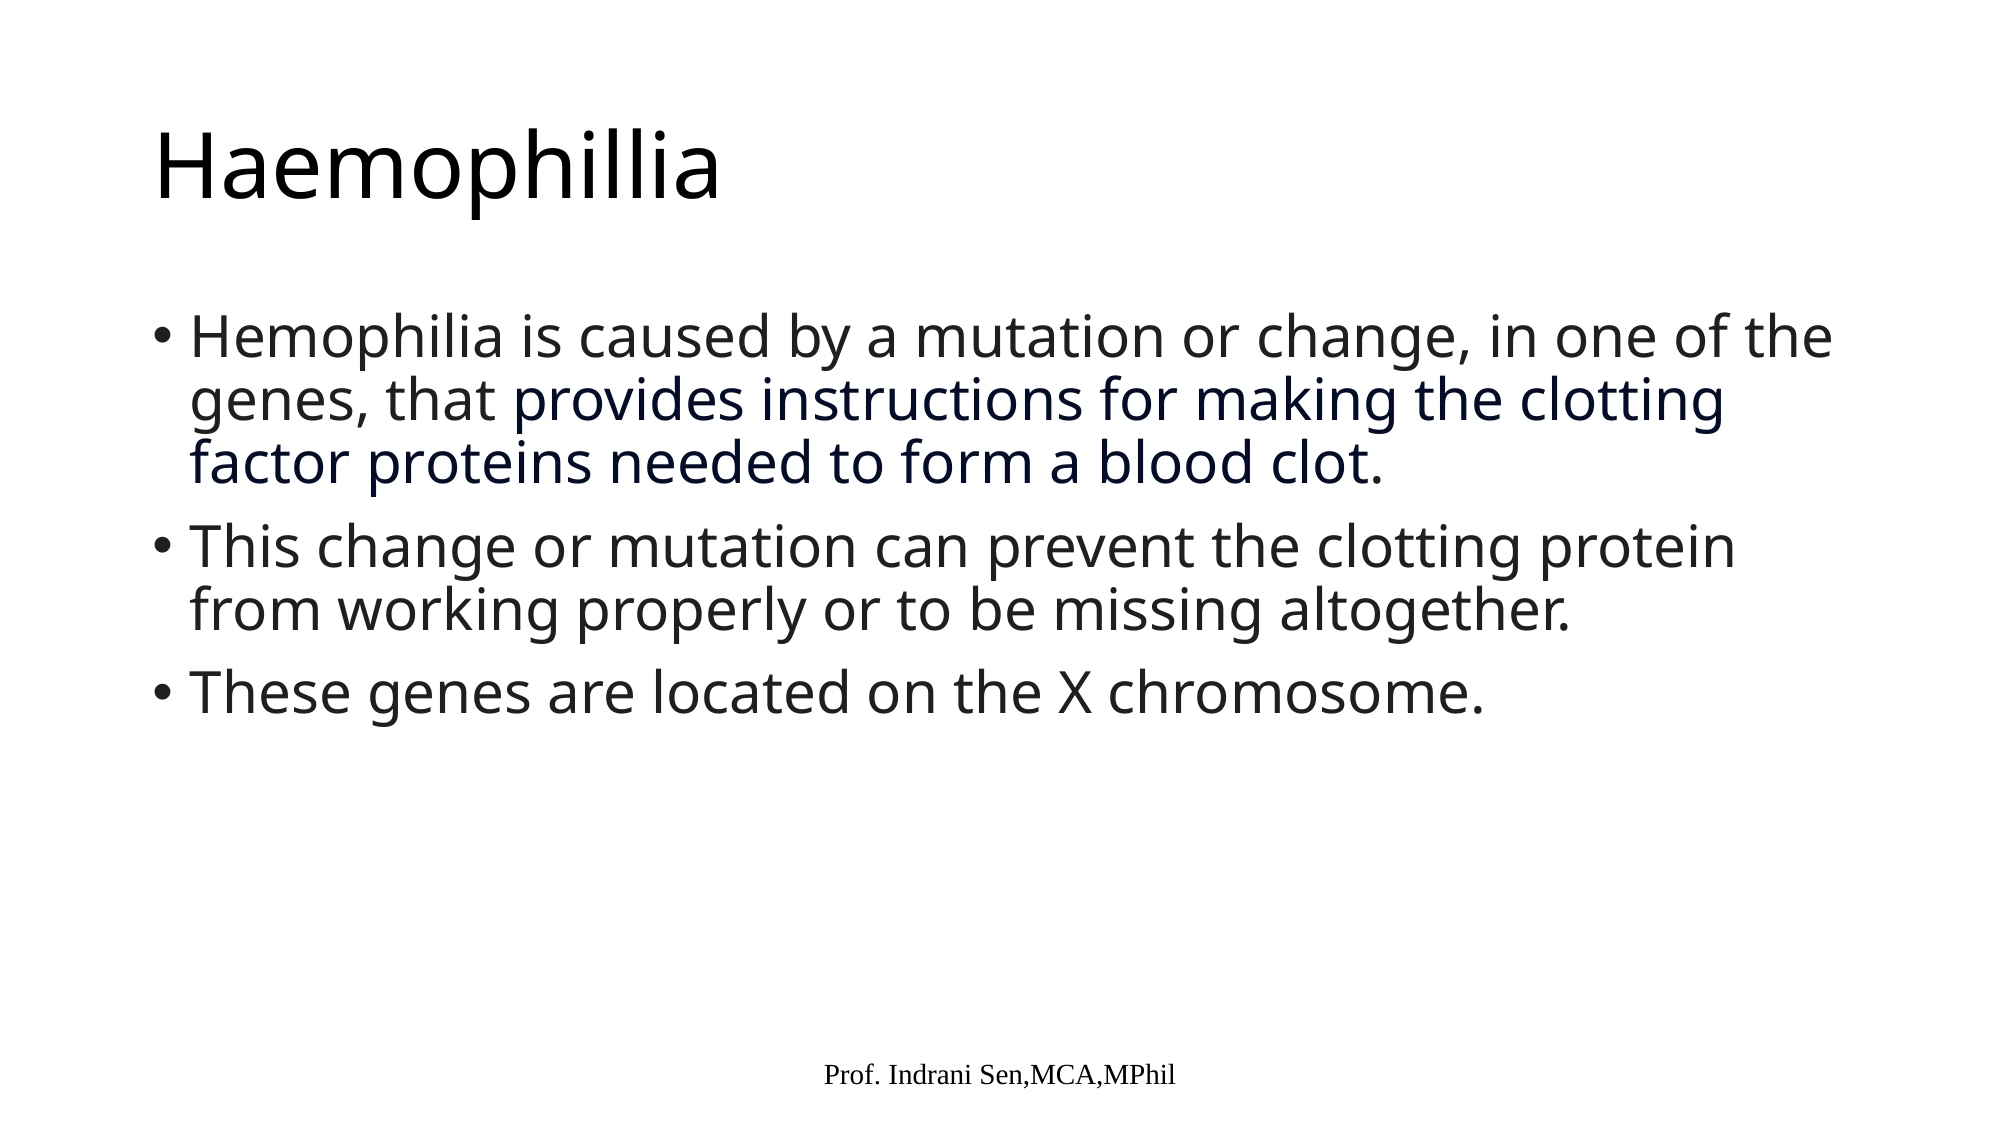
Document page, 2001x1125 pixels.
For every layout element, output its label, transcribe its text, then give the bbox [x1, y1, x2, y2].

list Hemophilia is caused by a mutation or change, in one of the genes, that provides instructions for making the clotting factor proteins needed to form a blood clot. This change or mutation can prevent the clotting protein from working properly or to be missing altogether. These genes are located on the X chromosome. [137, 299, 1863, 1014]
title Haemophillia [137, 59, 1863, 278]
footer Prof. Indrani Sen,MCA,MPhil [662, 1042, 1338, 1103]
